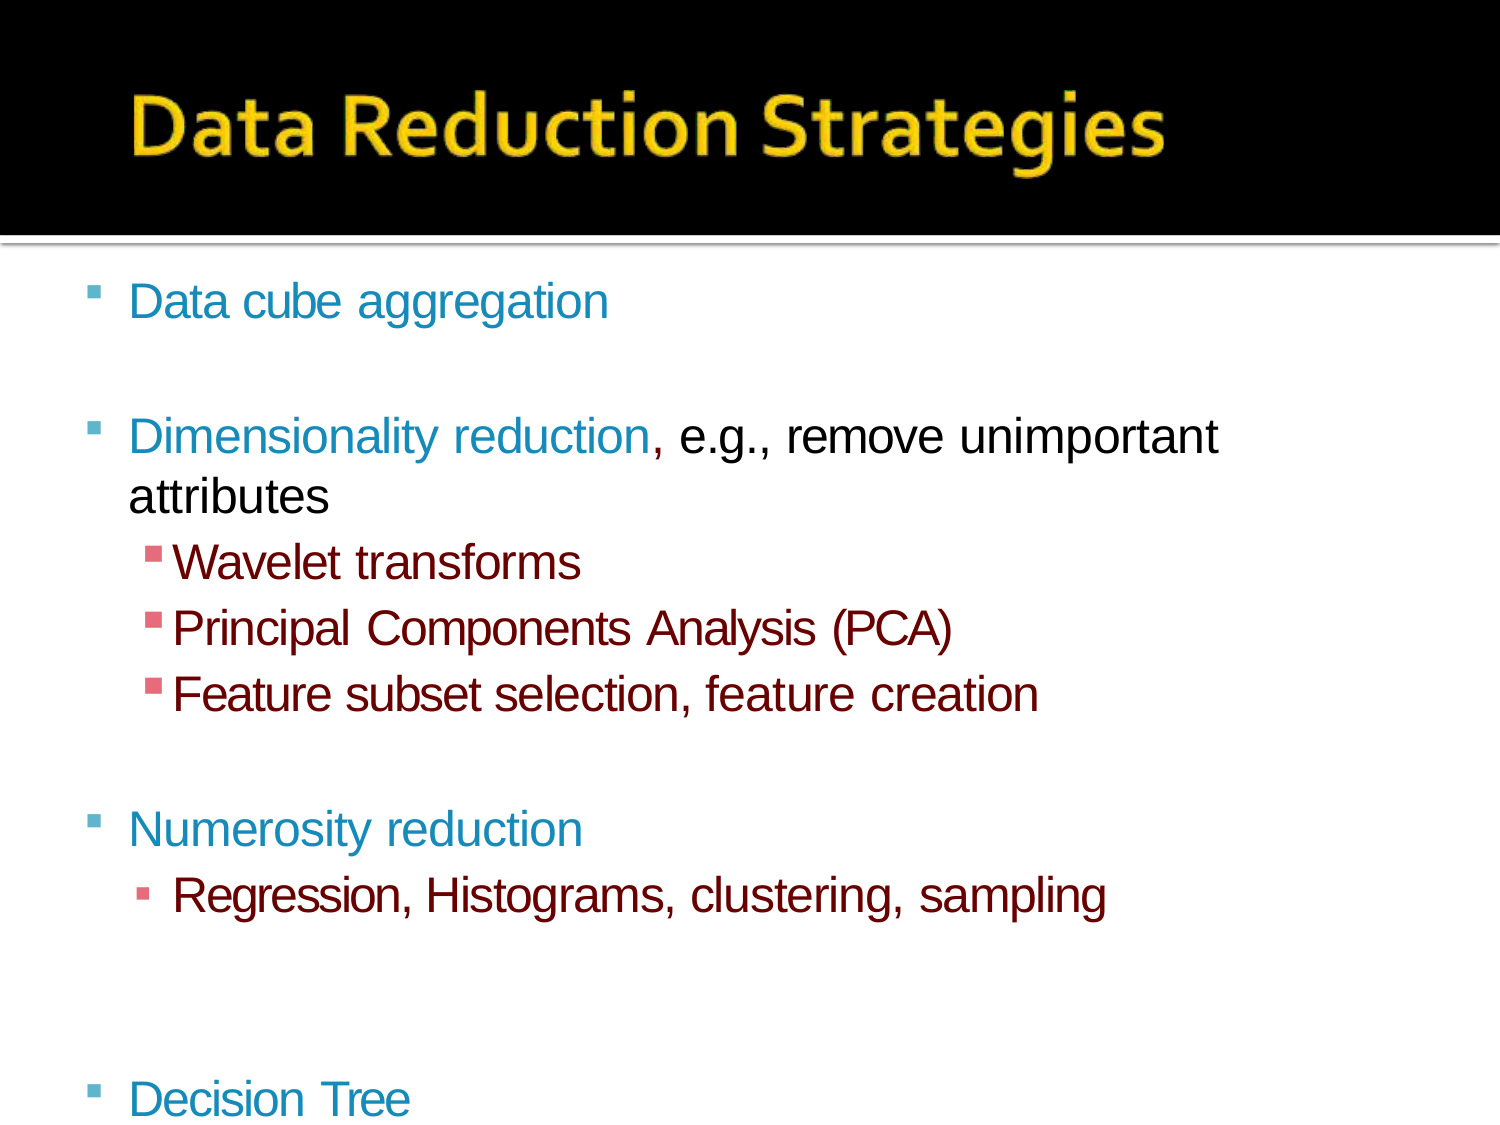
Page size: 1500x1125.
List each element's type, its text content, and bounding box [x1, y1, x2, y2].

text_box [133, 90, 1165, 179]
text_box Data cube aggregation Dimensionality reduction, e.g., remove unimportant attributes Wavelet transforms Principal Components Analysis (PCA) Feature subset selection, feature creation Numerosity reduction Regression, Histograms, clustering, sampling Decision Tree [81, 266, 1417, 1125]
picture [0, 244, 1500, 251]
